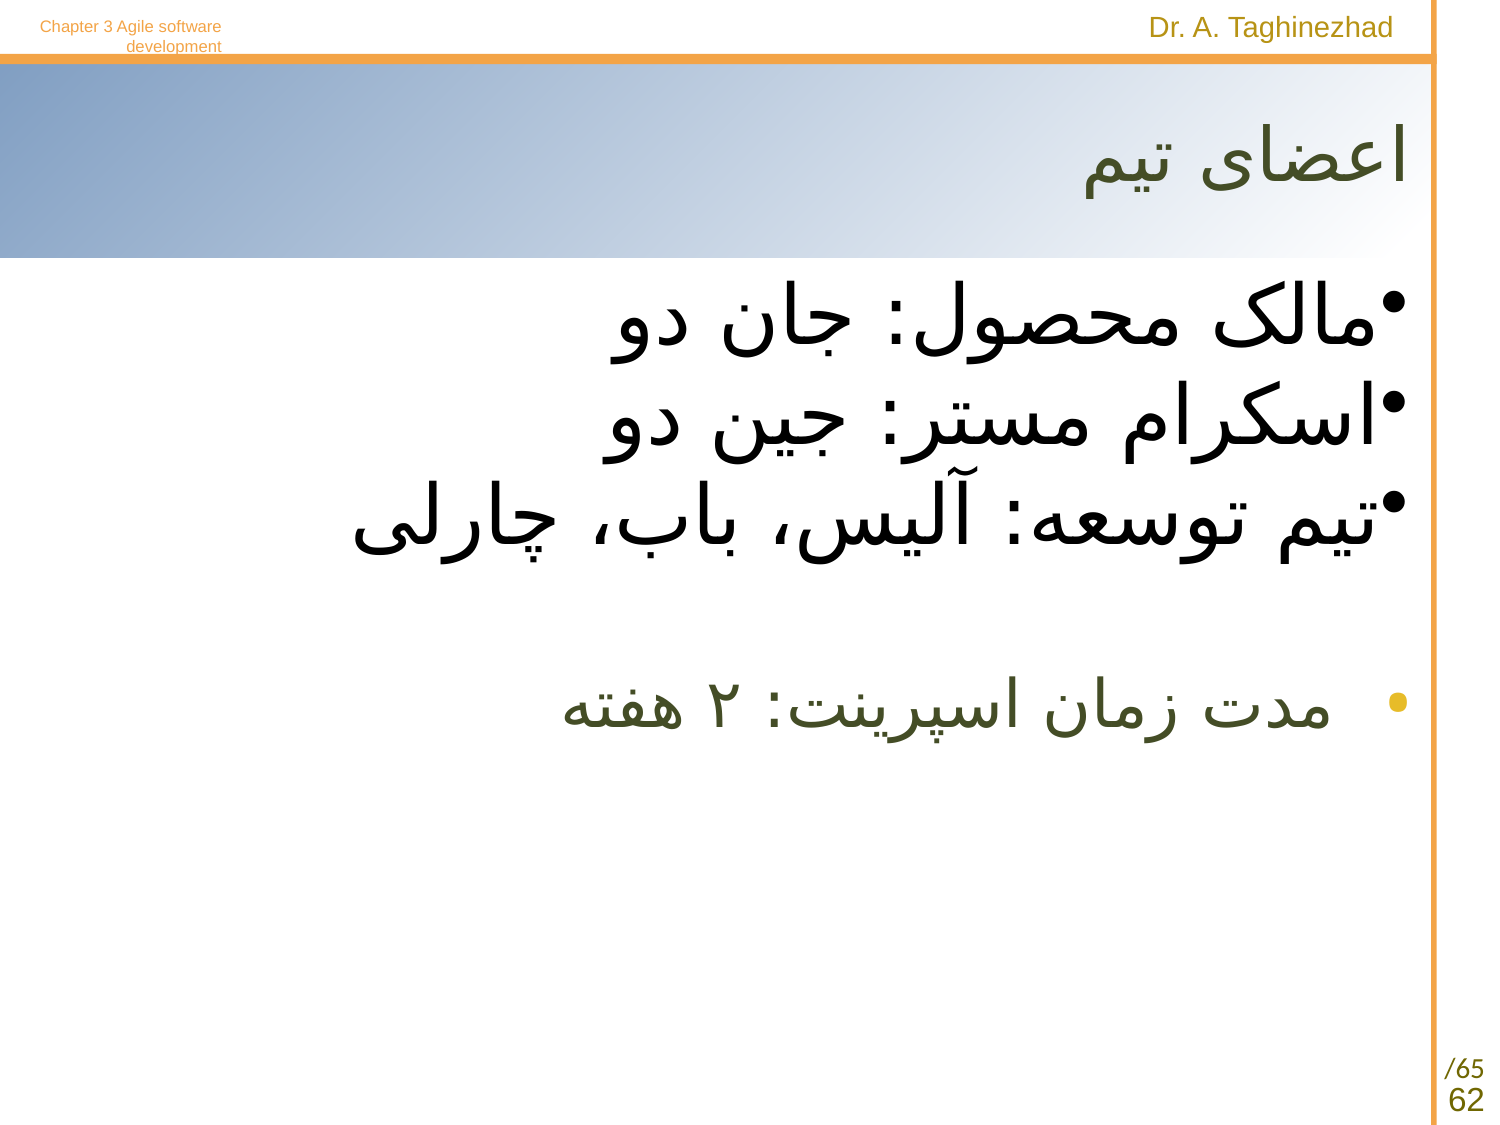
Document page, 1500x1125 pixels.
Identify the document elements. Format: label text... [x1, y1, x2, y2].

list مالک محصول: جان دو اسکرام مستر: جین دو تیم توسعه: آلیس، باب، چارلی مدت زمان اسپرینت: ۲ هفته [0, 253, 1425, 1067]
footer Chapter 3 Agile software development [0, 8, 237, 84]
title اعضای تیم [0, 105, 1425, 234]
slide_number 62 [1413, 1023, 1500, 1125]
